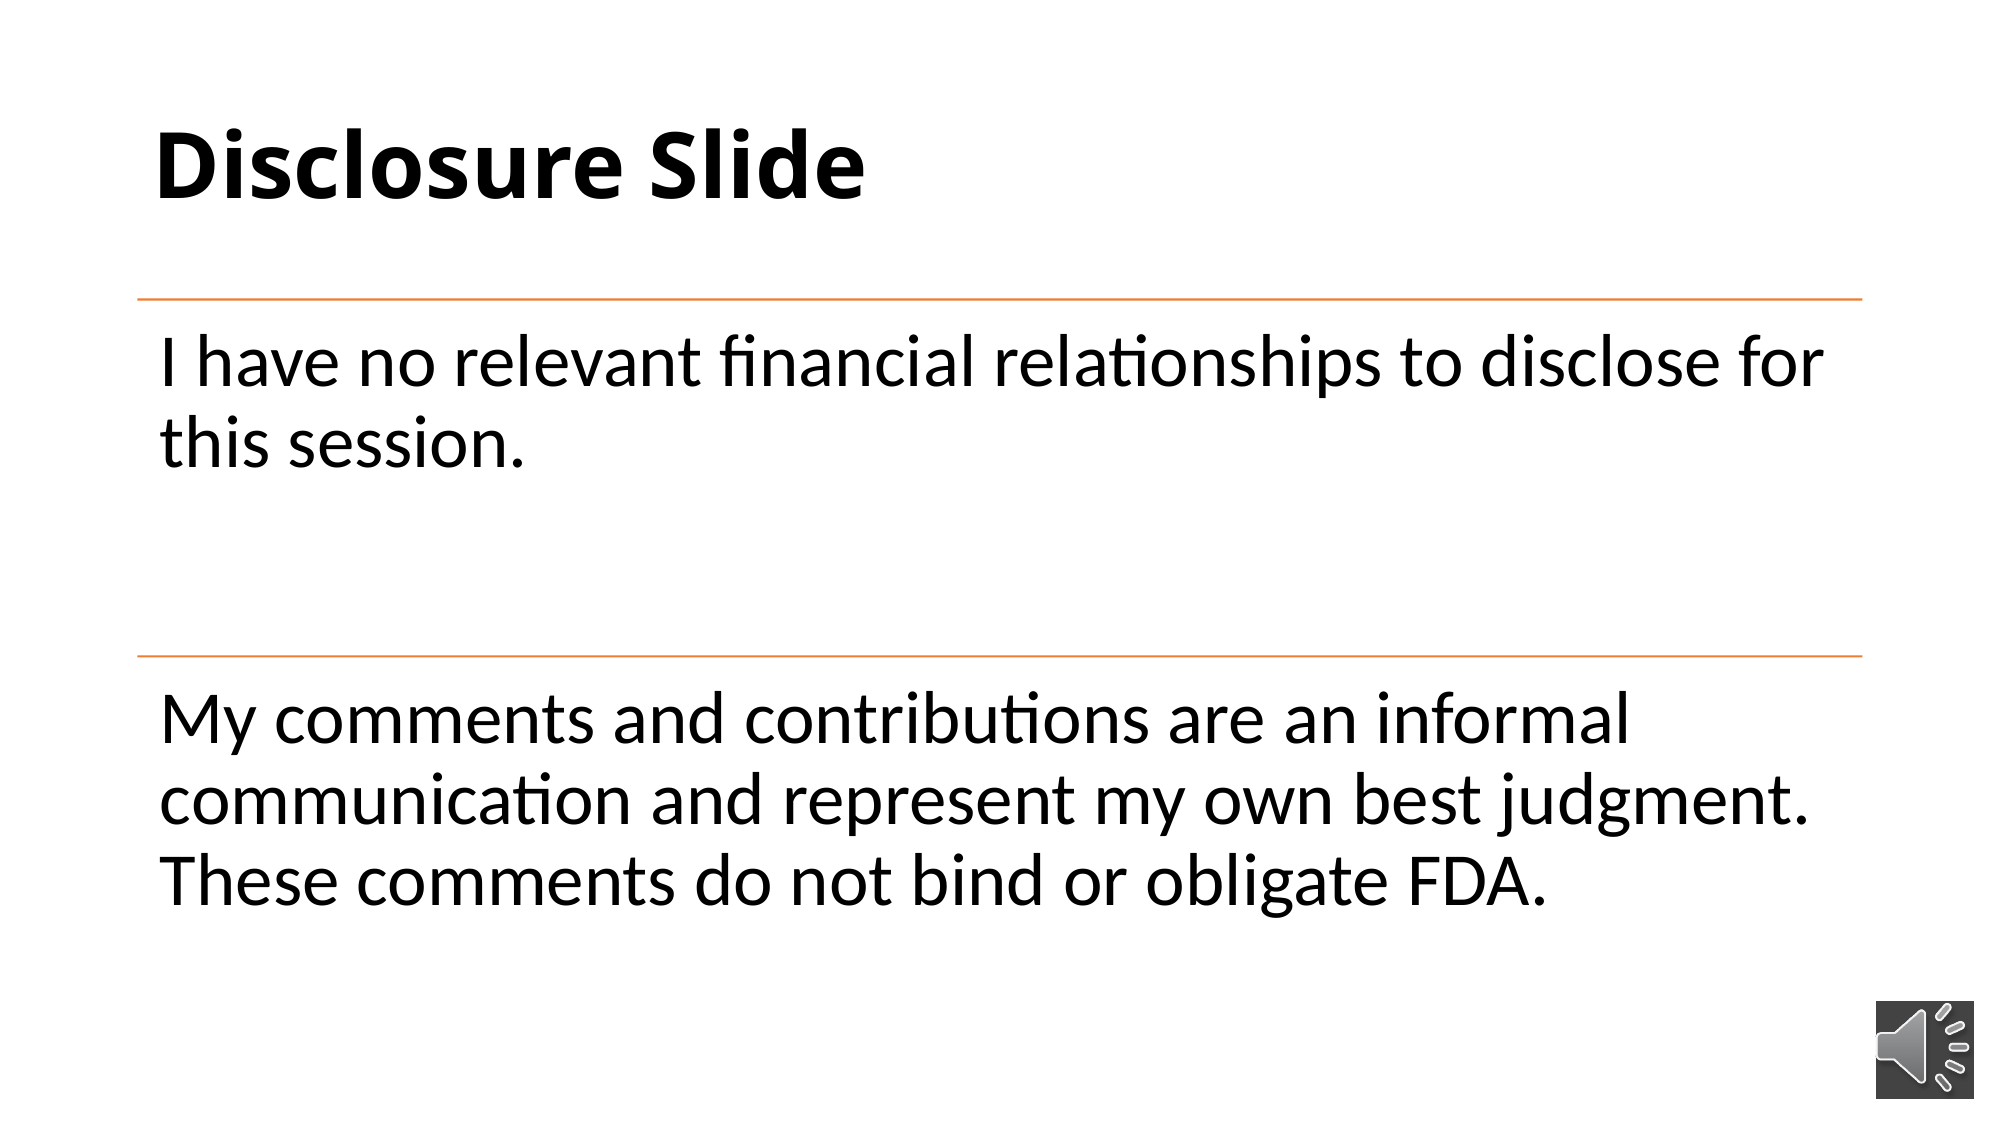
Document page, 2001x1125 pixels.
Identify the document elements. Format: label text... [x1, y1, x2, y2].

title Disclosure Slide [137, 59, 1863, 278]
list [137, 299, 1863, 1014]
picture [1874, 999, 1975, 1100]
